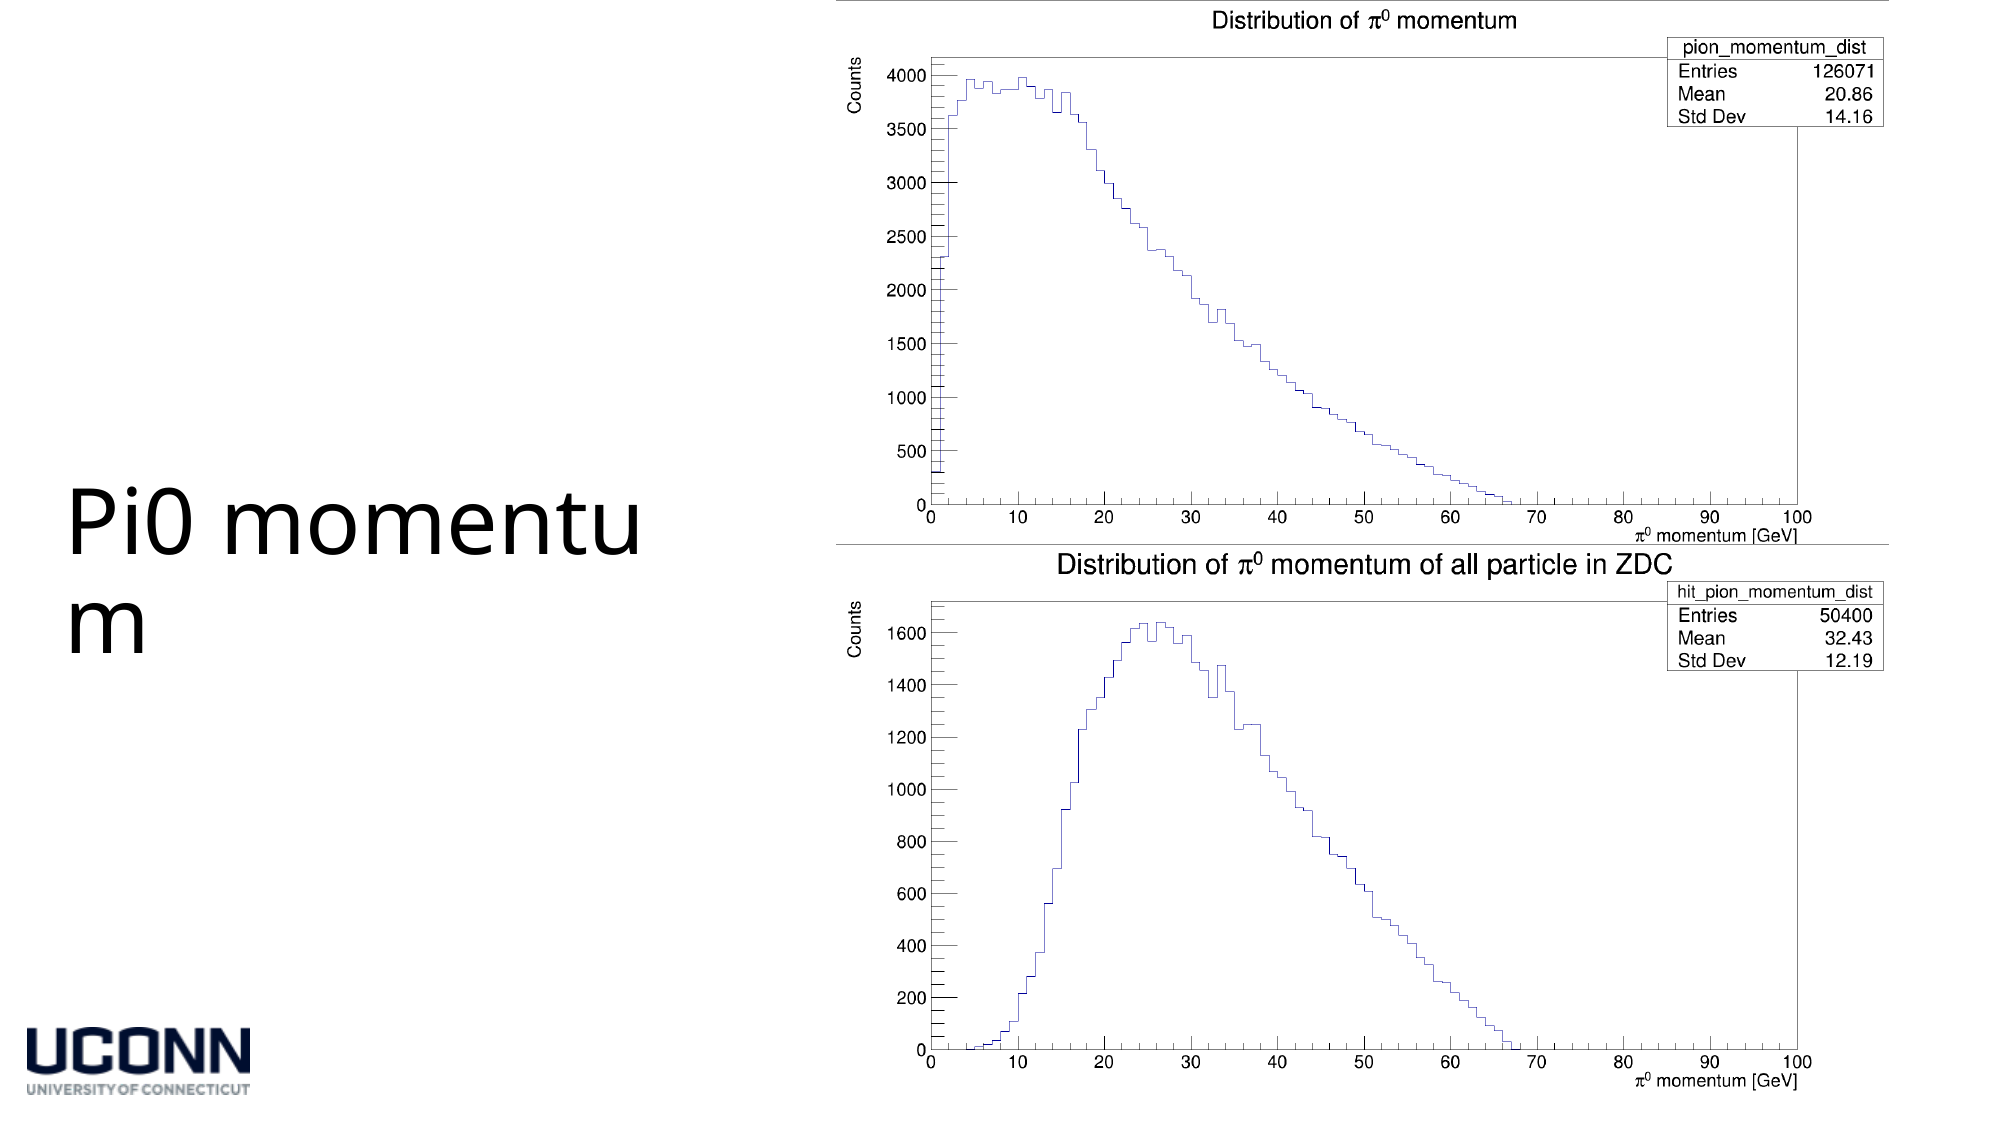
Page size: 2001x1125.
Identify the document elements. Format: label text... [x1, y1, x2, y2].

picture [836, 0, 1889, 1096]
title Pi0 momentum [49, 427, 744, 723]
picture [27, 1027, 250, 1095]
